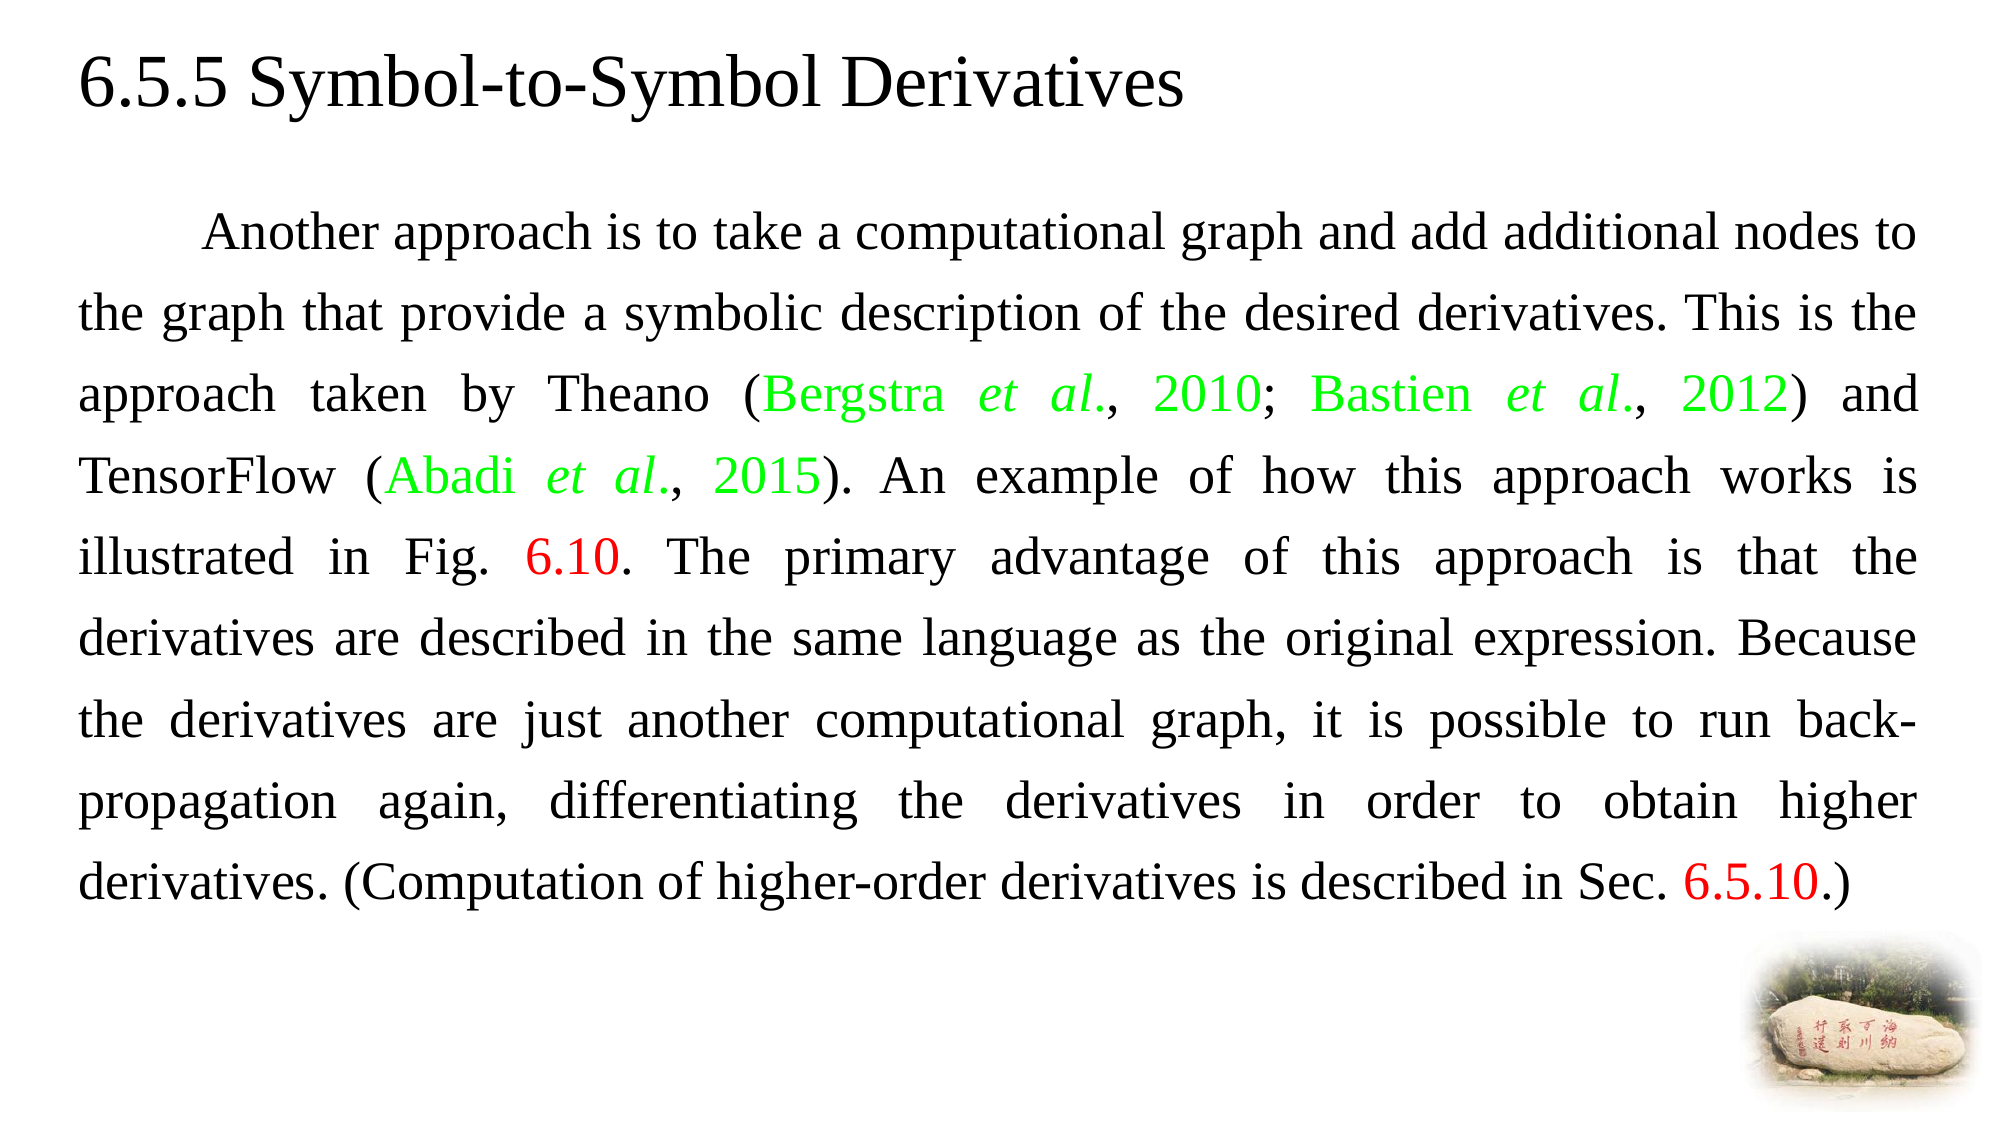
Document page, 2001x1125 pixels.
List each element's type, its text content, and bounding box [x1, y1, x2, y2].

list Another approach is to take a computational graph and add additional nodes to the graph that provide a symbolic description of the desired derivatives. This is the approach taken by Theano (Bergstra et al., 2010; Bastien et al., 2012) and TensorFlow (Abadi et al., 2015). An example of how this approach works is illustrated in Fig. 6.10. The primary advantage of this approach is that the derivatives are described in the same language as the original expression. Because the derivatives are just another computational graph, it is possible to run back-propagation again, differentiating the derivatives in order to obtain higher derivatives. (Computation of higher-order derivatives is described in Sec. 6.5.10.) [63, 171, 1936, 1014]
title 6.5.5 Symbol-to-Symbol Derivatives [63, 21, 1936, 142]
picture [1740, 927, 1985, 1112]
